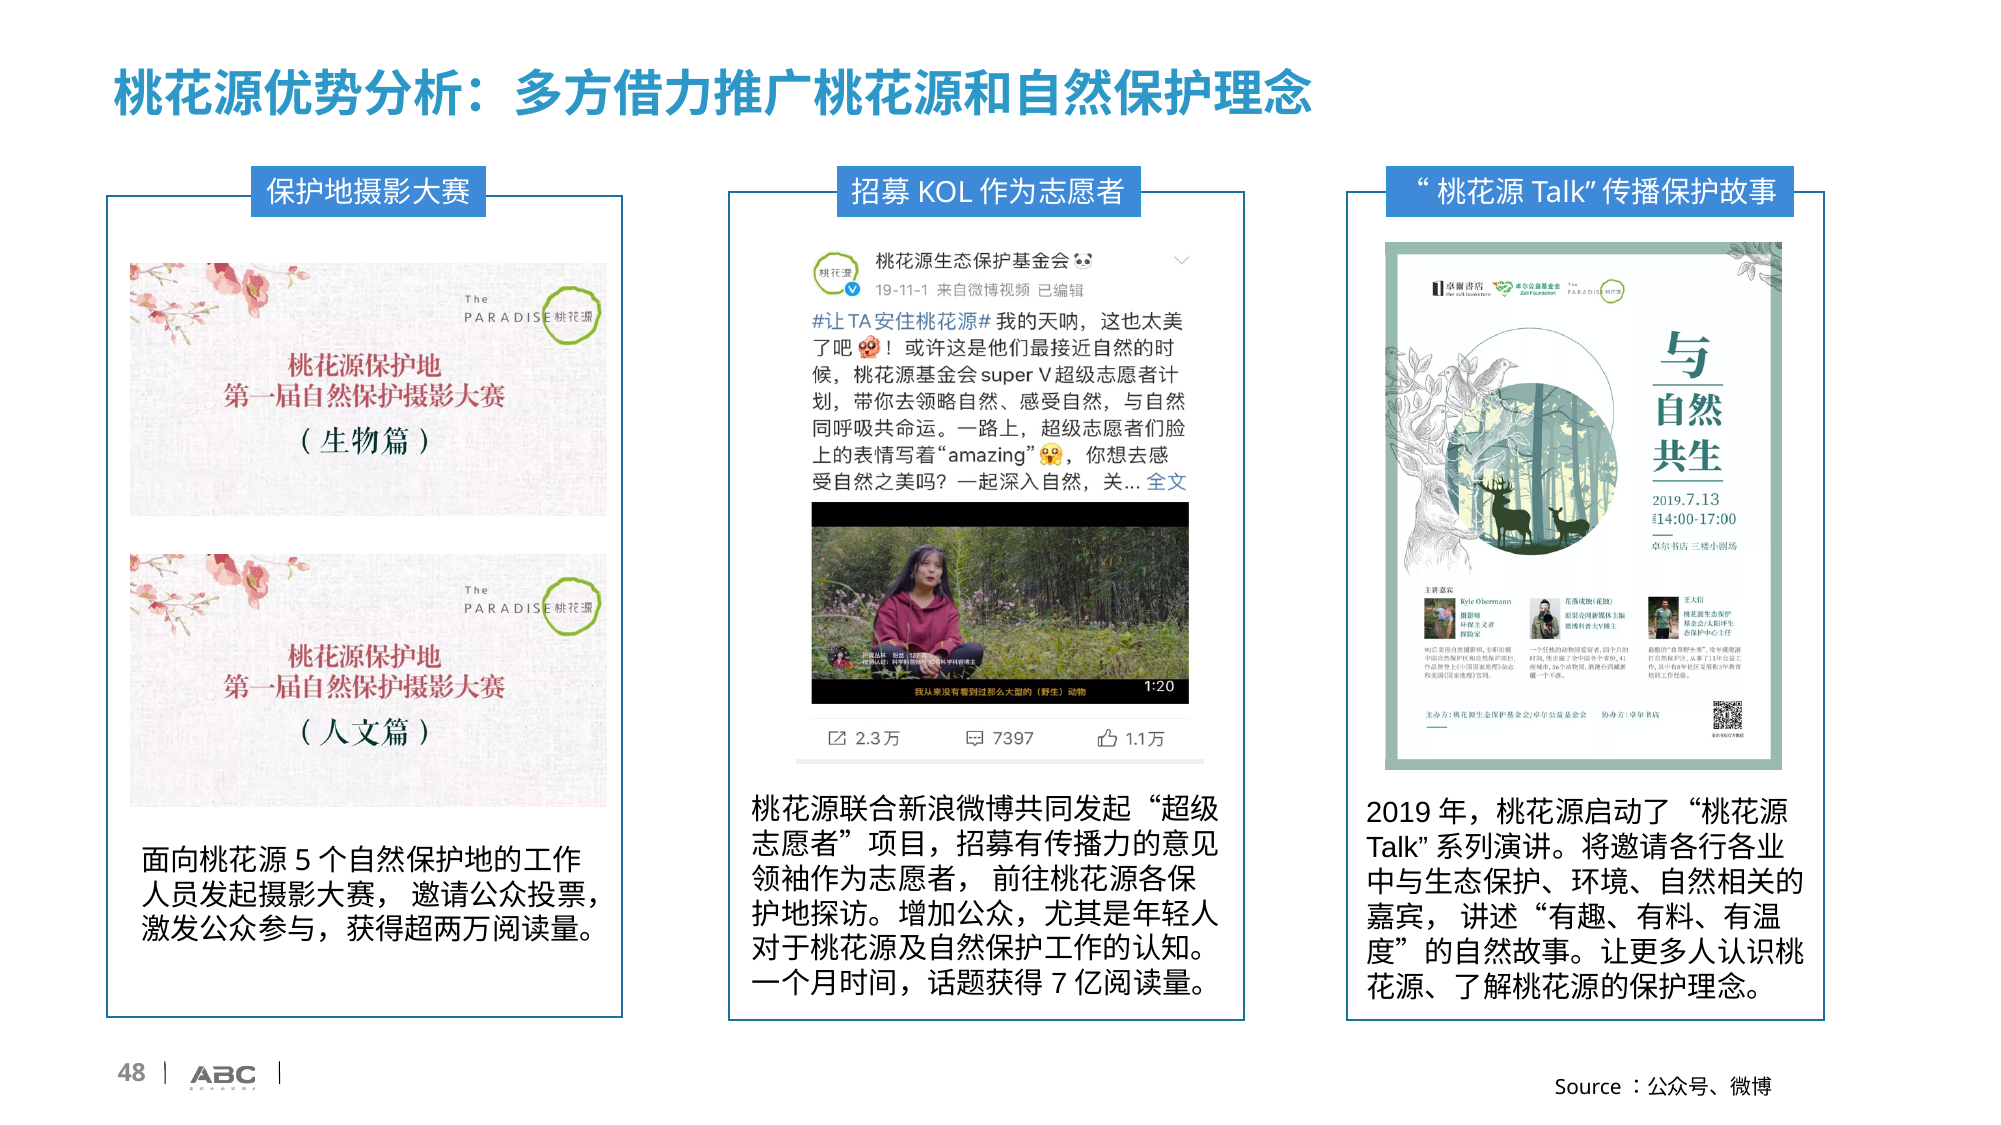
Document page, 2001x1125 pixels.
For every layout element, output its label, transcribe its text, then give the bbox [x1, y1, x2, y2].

text_box 保护地摄影大赛 [251, 166, 486, 217]
text_box [1346, 191, 1825, 1021]
picture [130, 263, 607, 516]
picture [1385, 242, 1782, 770]
text_box [106, 195, 623, 1018]
text_box [728, 191, 1245, 1021]
text_box “桃花源Talk”传播保护故事 [1386, 166, 1794, 217]
text_box 2019年，桃花源启动了“桃花源 Talk”系列演讲。将邀请各行各业中与生态保护、环境、自然相关的嘉宾， 讲述“有趣、有料、有温度”的自然故事。让更多人认识桃花源、了解桃花源的保护理念。 [1351, 785, 1828, 1011]
text_box 面向桃花源5个自然保护地的工作人员发起摄影大赛， 邀请公众投票，激发公众参与，获得超两万阅读量。 [126, 833, 603, 954]
picture [130, 554, 607, 807]
picture [796, 235, 1204, 764]
text_box 桃花源优势分析：多方借力推广桃花源和自然保护理念 [98, 57, 1892, 134]
text_box 桃花源联合新浪微博共同发起“超级志愿者”项目，招募有传播力的意见领袖作为志愿者， 前往桃花源各保护地探访。增加公众，尤其是年轻人对于桃花源及自然保护工作的认知。一个月时间，话题获得7亿阅读量。 [737, 782, 1237, 1008]
text_box Source：公众号、微博 [1540, 1066, 1815, 1107]
text_box 招募KOL作为志愿者 [837, 166, 1141, 217]
slide_number 48 [80, 1044, 161, 1104]
